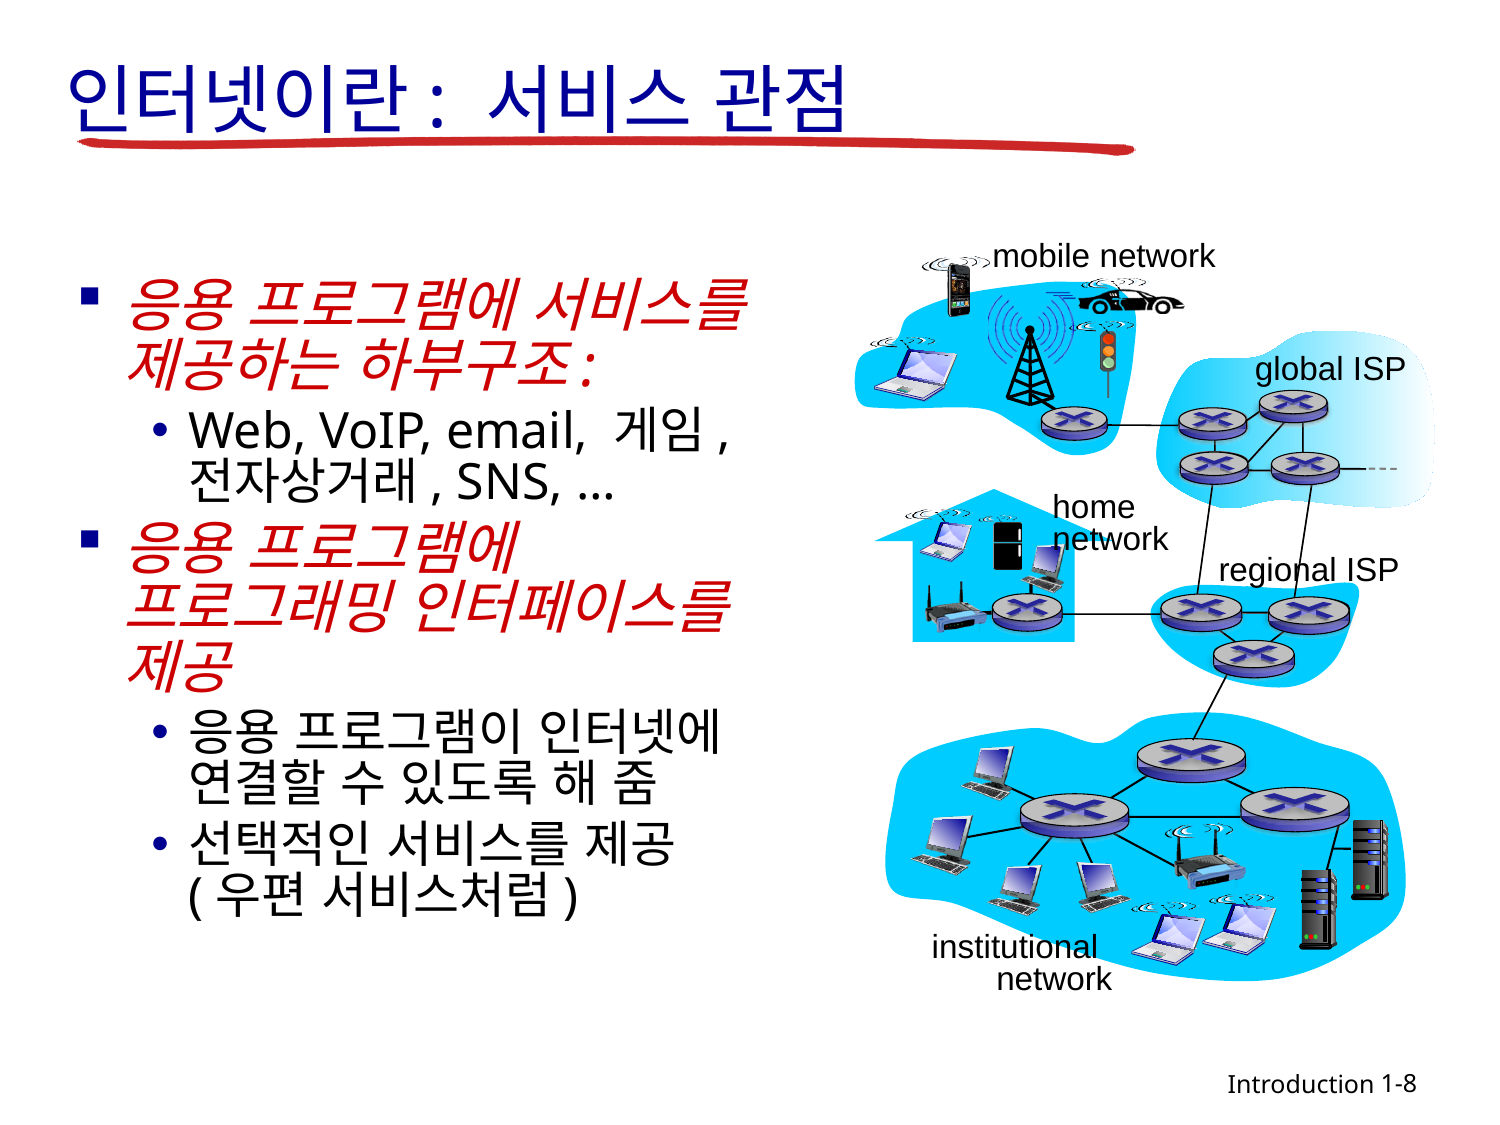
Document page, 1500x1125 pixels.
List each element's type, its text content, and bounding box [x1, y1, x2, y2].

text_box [853, 226, 1437, 1006]
title 인터넷이란: 서비스 관점 [49, 27, 1426, 167]
slide_number 1-8 [1365, 1059, 1477, 1106]
picture [72, 131, 1148, 161]
footer Introduction [1209, 1060, 1391, 1109]
list 응용 프로그램에 서비스를 제공하는 하부구조: Web, VoIP, email, 게임, 전자상거래, SNS, … 응용 프로그램에 프로그래밍 인터페이스를 제공 응용 프로그램이 인터넷에 연결할 수 있도록 해 줌 선택적인 서비스를 제공 (우편 서비스처럼) [61, 271, 790, 946]
